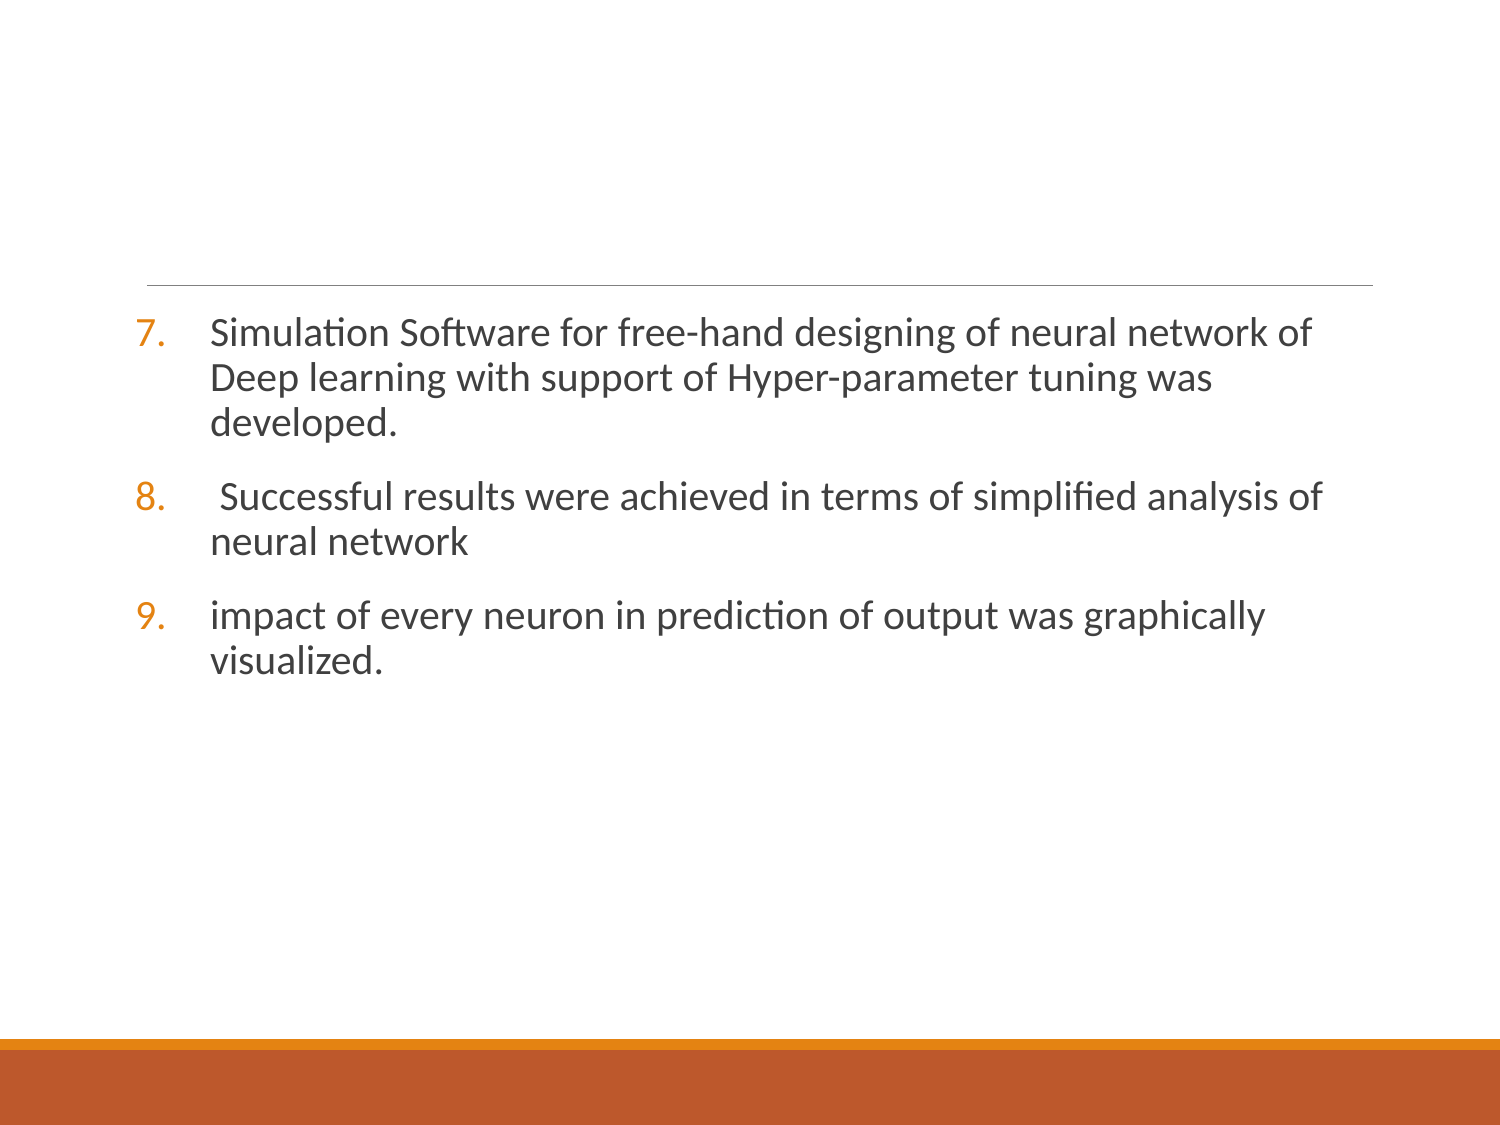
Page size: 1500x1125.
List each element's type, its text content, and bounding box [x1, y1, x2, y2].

list Simulation Software for free-hand designing of neural network of Deep learning with support of Hyper-parameter tuning was developed. Successful results were achieved in terms of simplified analysis of neural network impact of every neuron in prediction of output was graphically visualized. [135, 302, 1373, 963]
